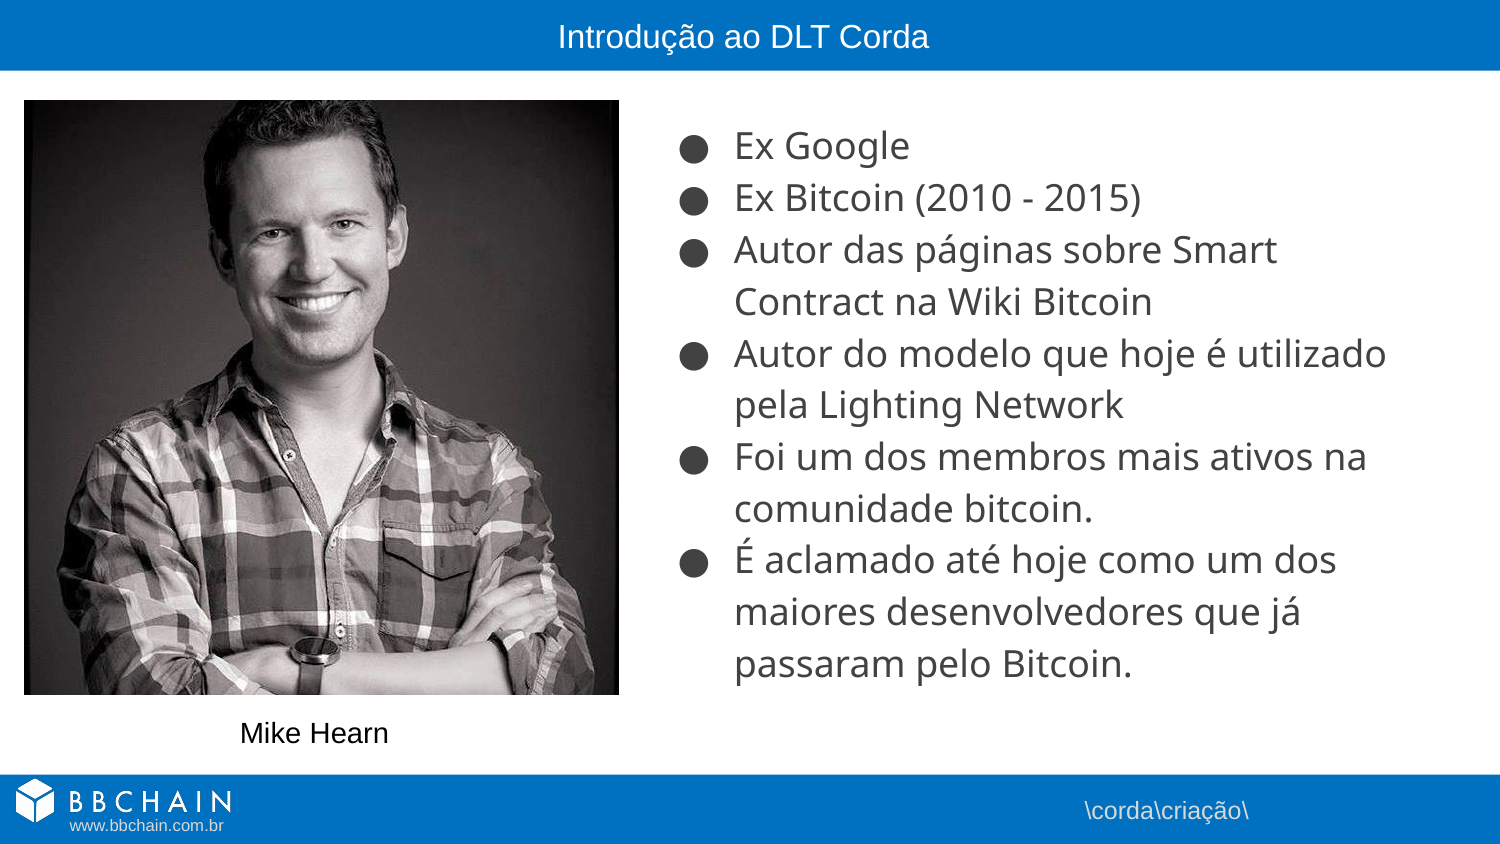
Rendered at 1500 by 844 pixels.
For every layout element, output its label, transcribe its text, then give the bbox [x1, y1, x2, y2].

text_box [967, 0, 1500, 71]
list Ex Google Ex Bitcoin (2010 - 2015) Autor das páginas sobre Smart Contract na Wiki Bitcoin Autor do modelo que hoje é utilizado pela Lighting Network Foi um dos membros mais ativos na comunidade bitcoin. É aclamado até hoje como um dos maiores desenvolvedores que já passaram pelo Bitcoin. [643, 100, 1449, 724]
picture [0, 772, 244, 838]
text_box [245, 774, 1500, 844]
text_box Mike Hearn [224, 702, 406, 768]
text_box \corda\criação\ [1069, 787, 1500, 823]
text_box [0, 0, 542, 71]
text_box Introdução ao DLT Corda [542, 0, 967, 83]
picture [24, 100, 620, 695]
